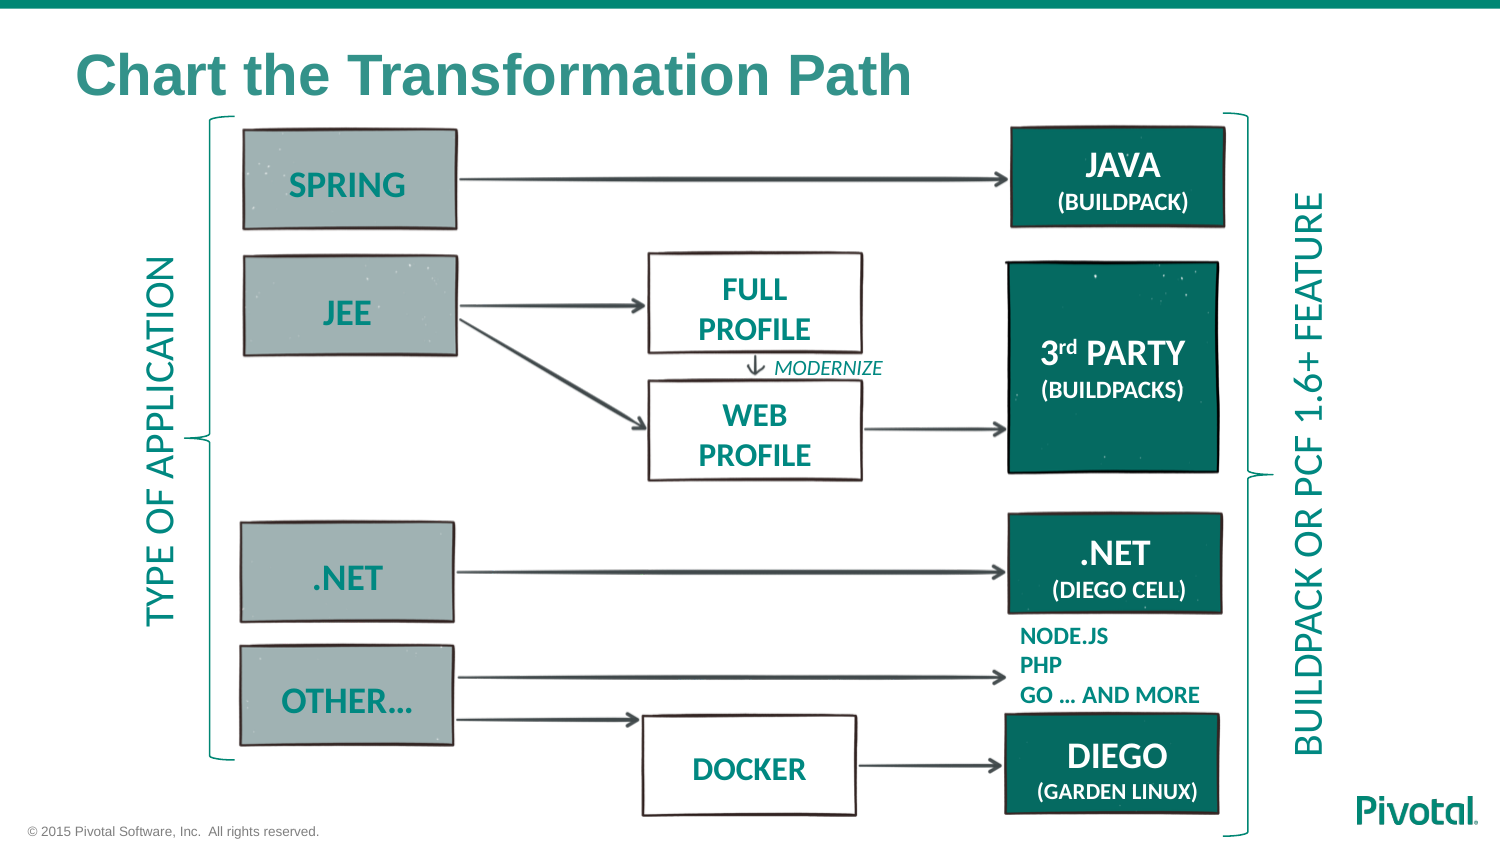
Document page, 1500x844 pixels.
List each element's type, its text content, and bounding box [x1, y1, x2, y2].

text_box TYPE OF APPLICATION [124, 233, 190, 643]
title Chart the Transformation Path [60, 27, 1440, 117]
picture [229, 116, 1238, 824]
picture [1357, 796, 1478, 825]
text_box BUILDPACK OR PCF 1.6+ FEATURE [1272, 153, 1339, 796]
text_box [1222, 113, 1272, 837]
text_box [190, 116, 228, 760]
